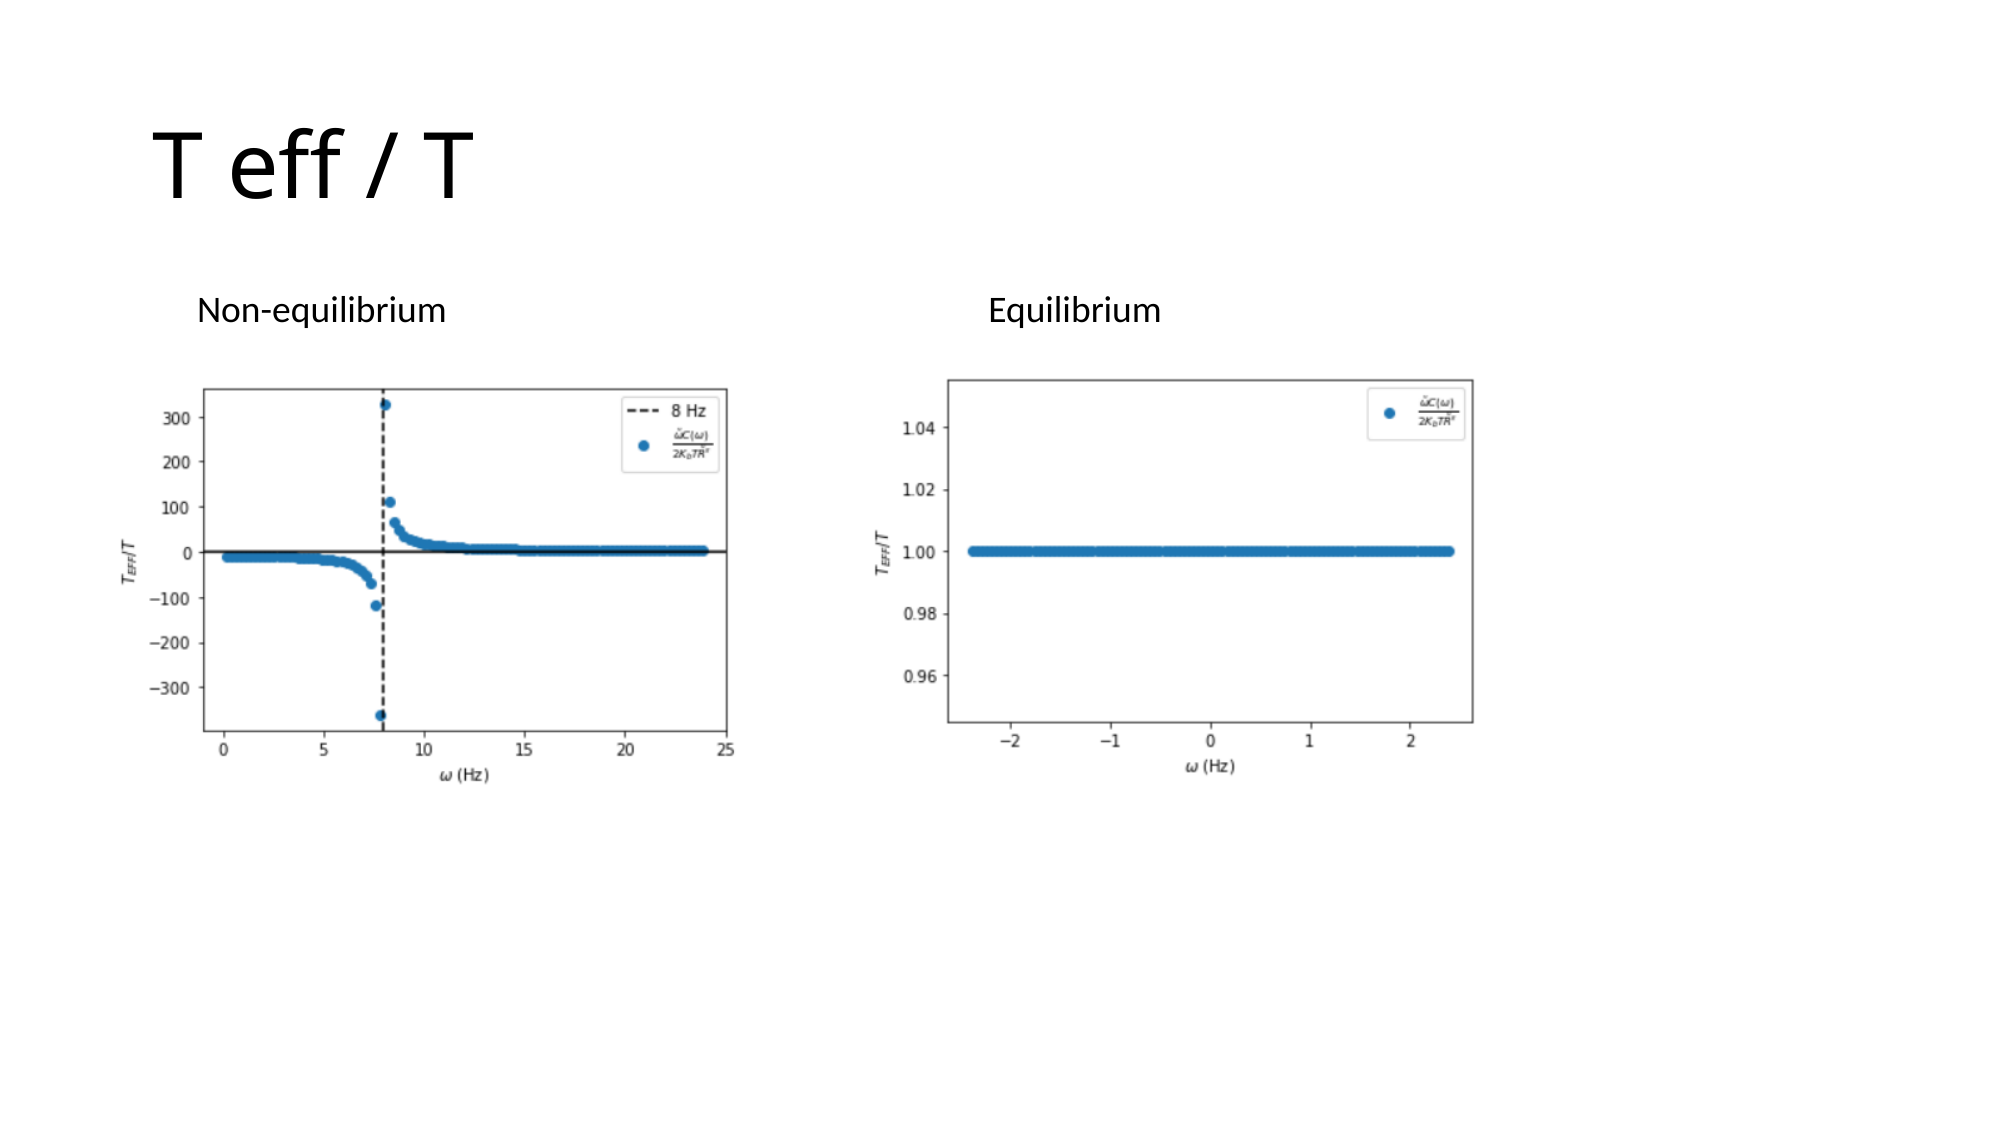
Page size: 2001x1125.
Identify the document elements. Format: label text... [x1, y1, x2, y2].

picture [93, 378, 759, 800]
text_box Equilibrium [973, 277, 1403, 337]
text_box Non-equilibrium [182, 277, 612, 337]
picture [858, 369, 1518, 785]
title T eff / T [137, 59, 1863, 278]
